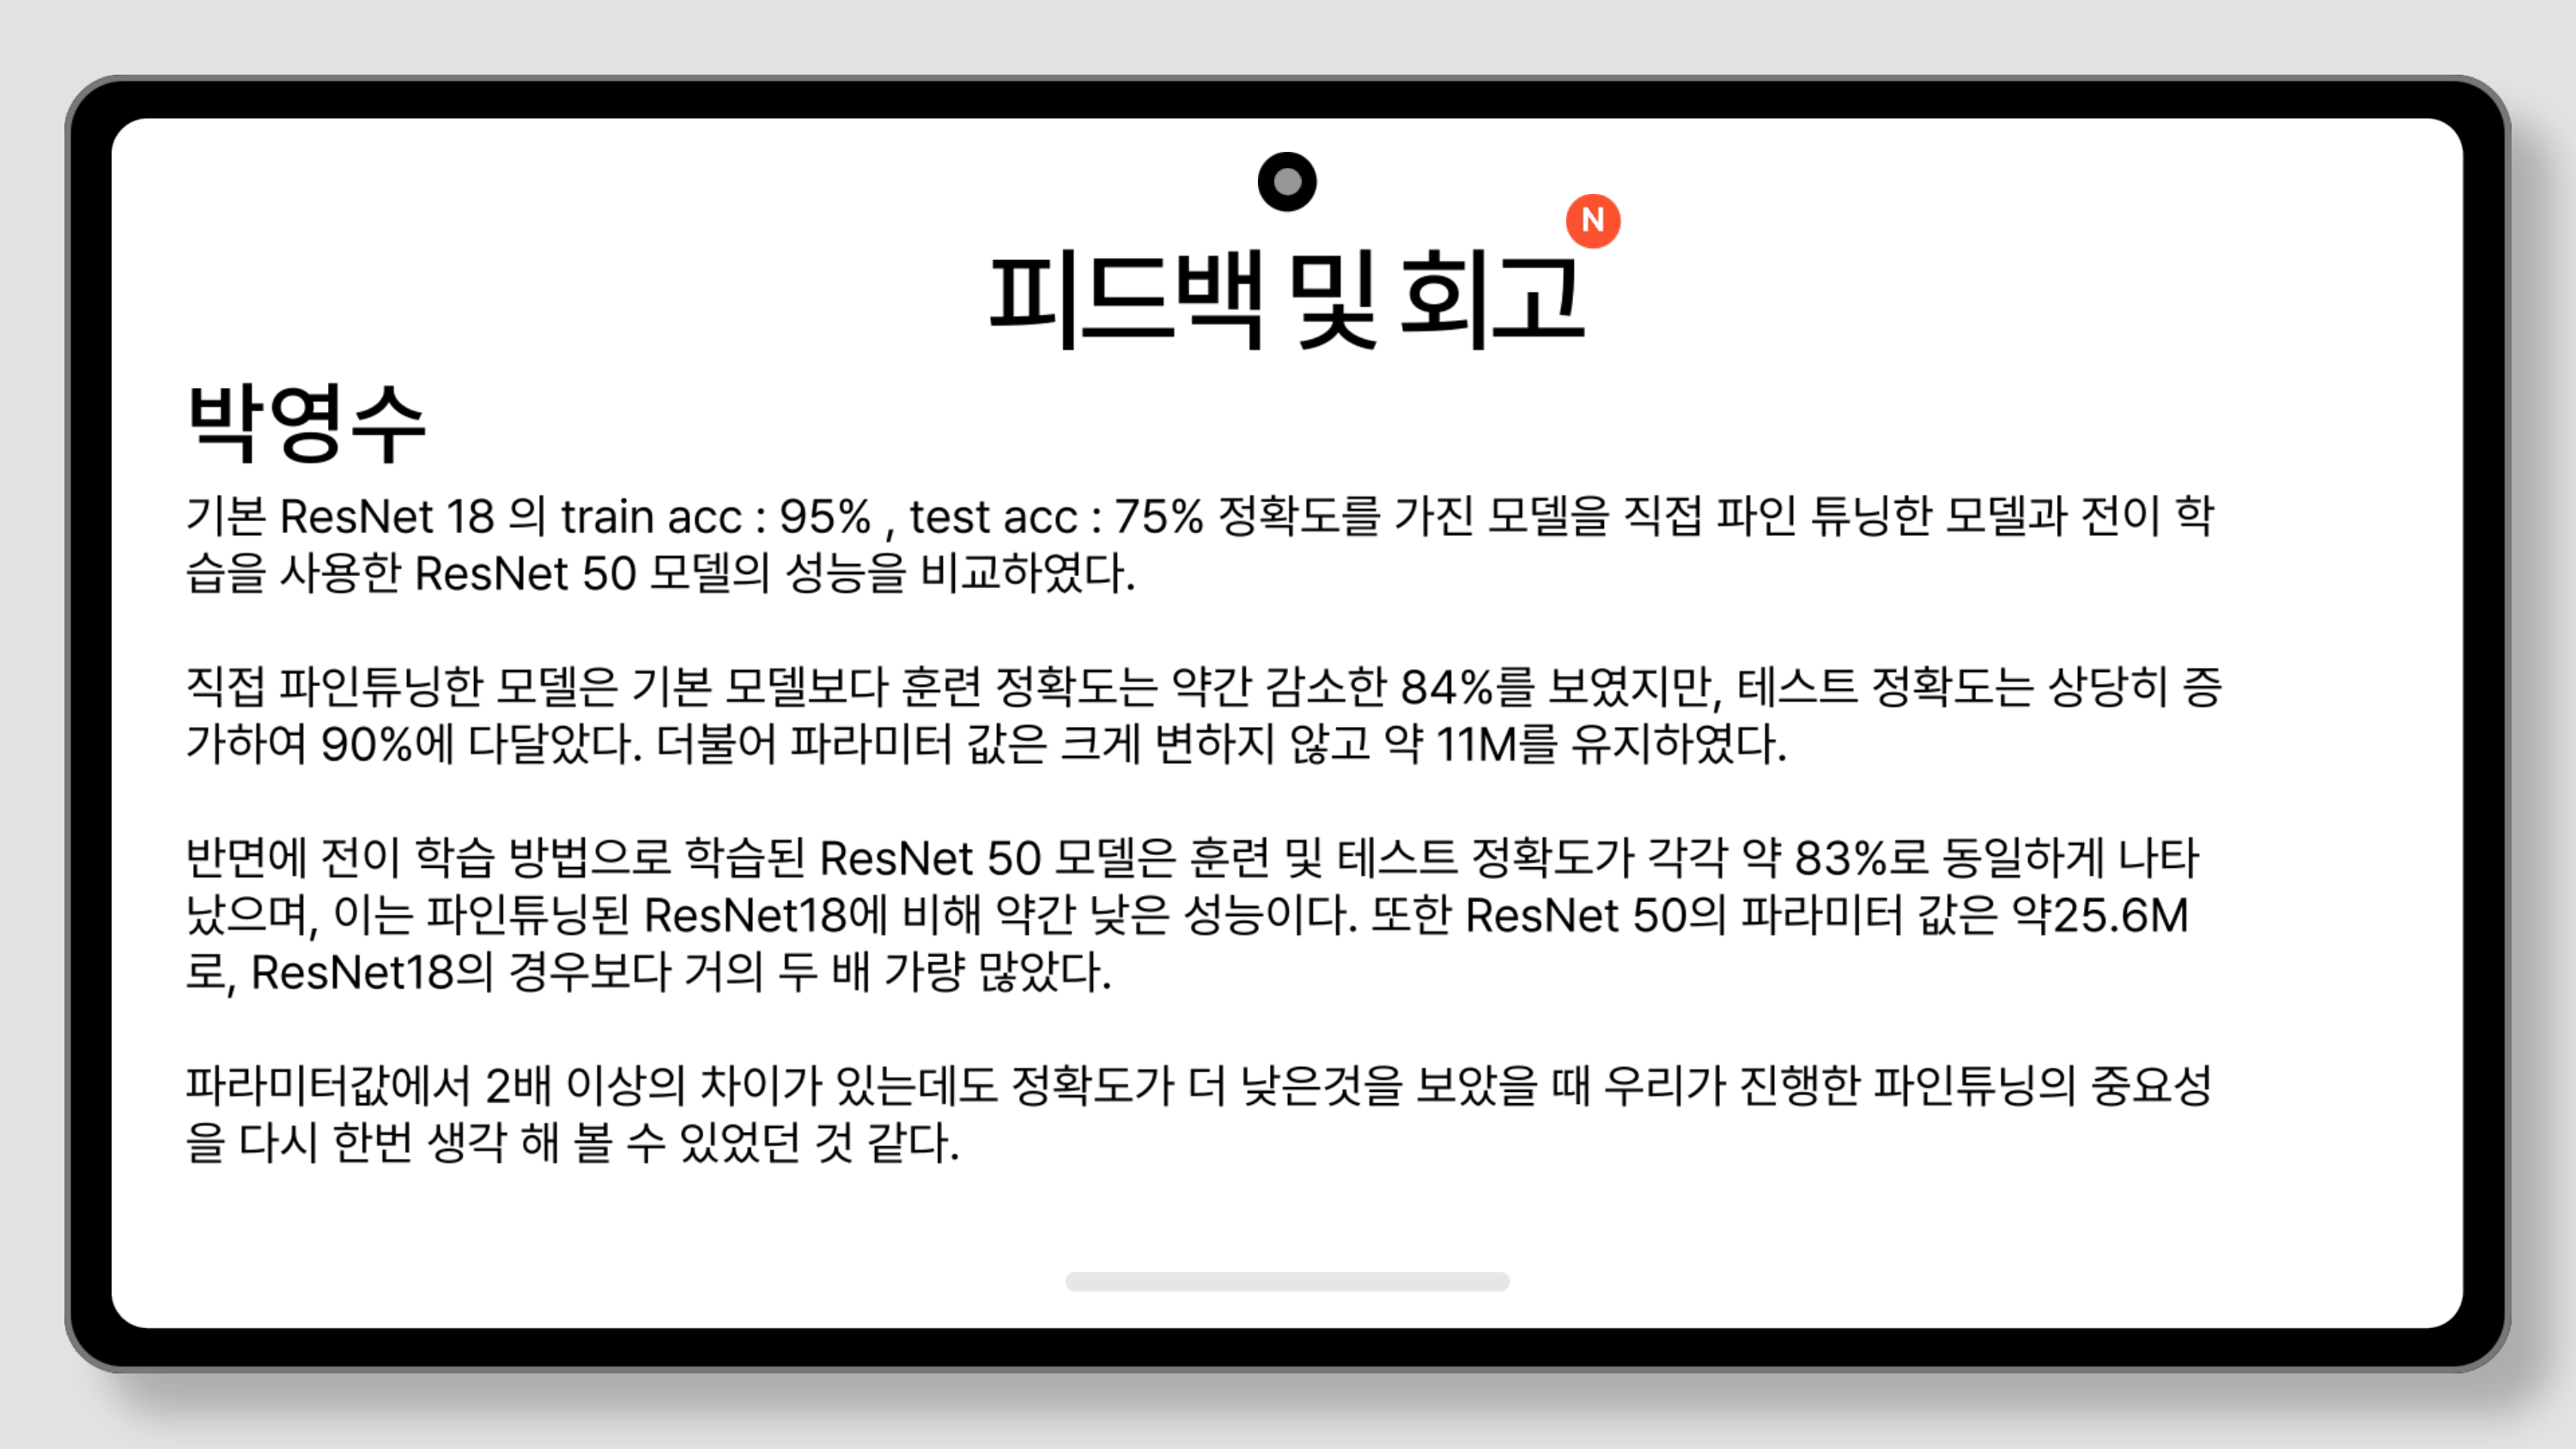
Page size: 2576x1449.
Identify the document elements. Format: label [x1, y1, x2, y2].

text_box [64, 75, 2512, 1373]
picture [0, 0, 2576, 1449]
